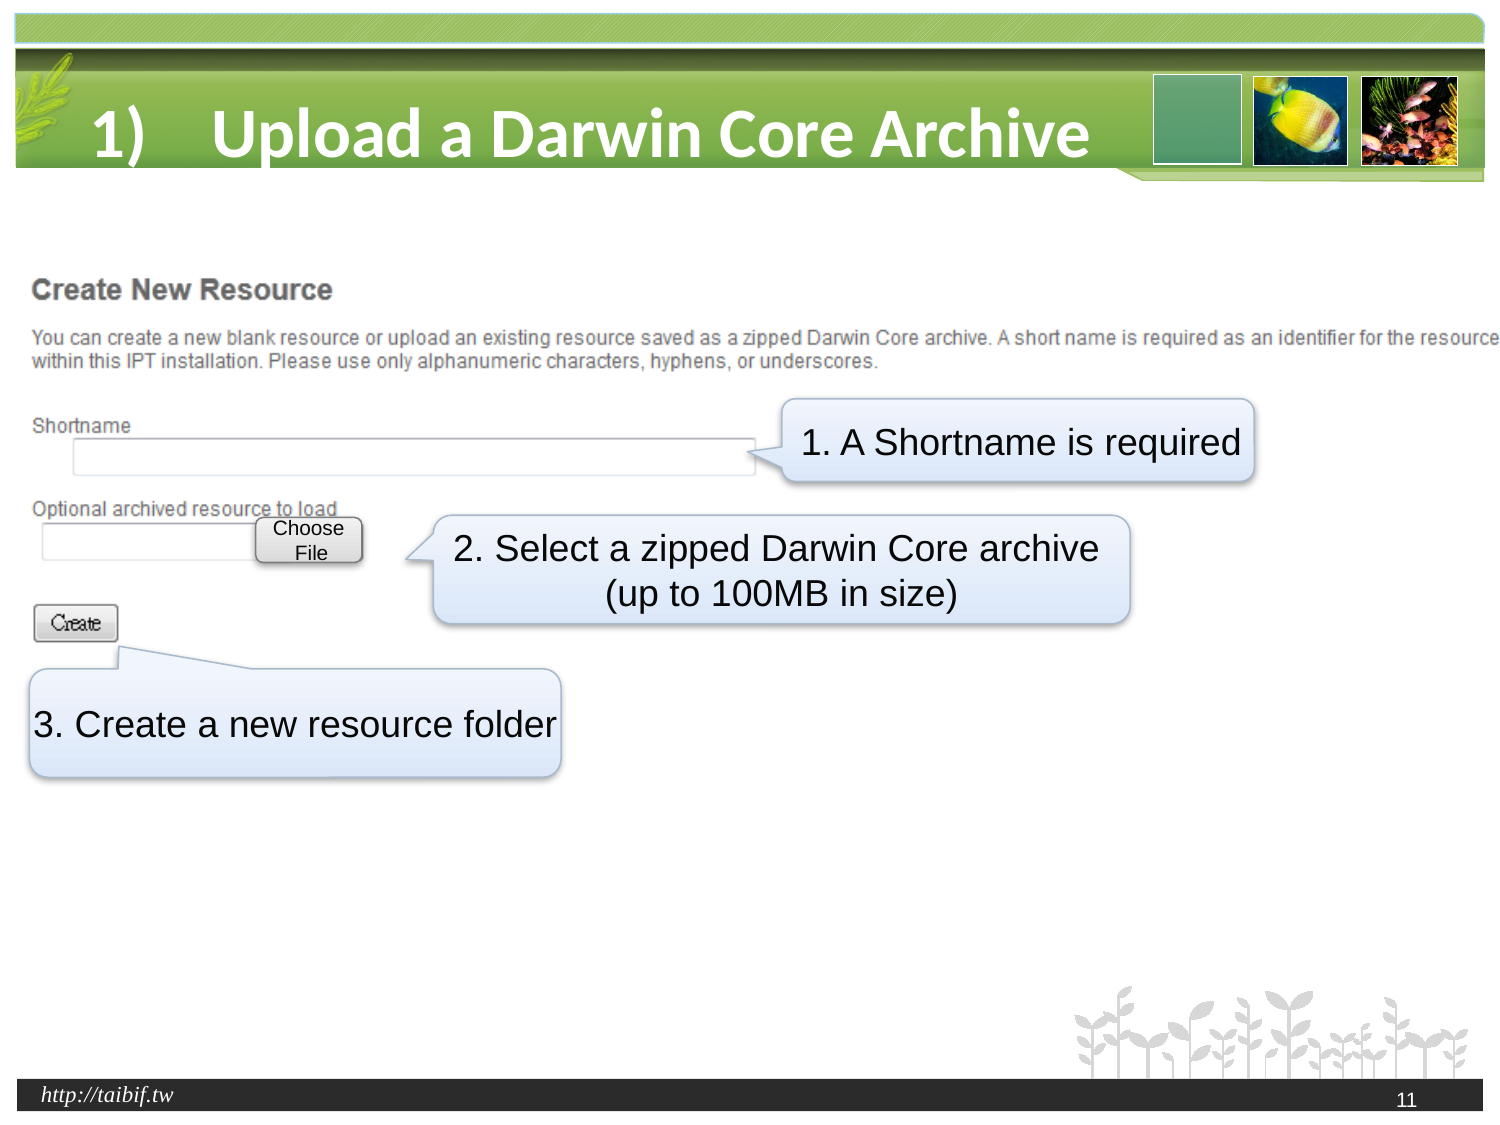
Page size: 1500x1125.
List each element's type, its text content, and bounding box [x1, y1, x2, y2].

picture [29, 266, 1500, 646]
title Upload a Darwin Core Archive Archive [75, 66, 1152, 168]
picture [16, 49, 1485, 168]
slide_number 11 [1167, 1078, 1433, 1125]
text_box 3. Create a new resource folder [28, 654, 562, 779]
